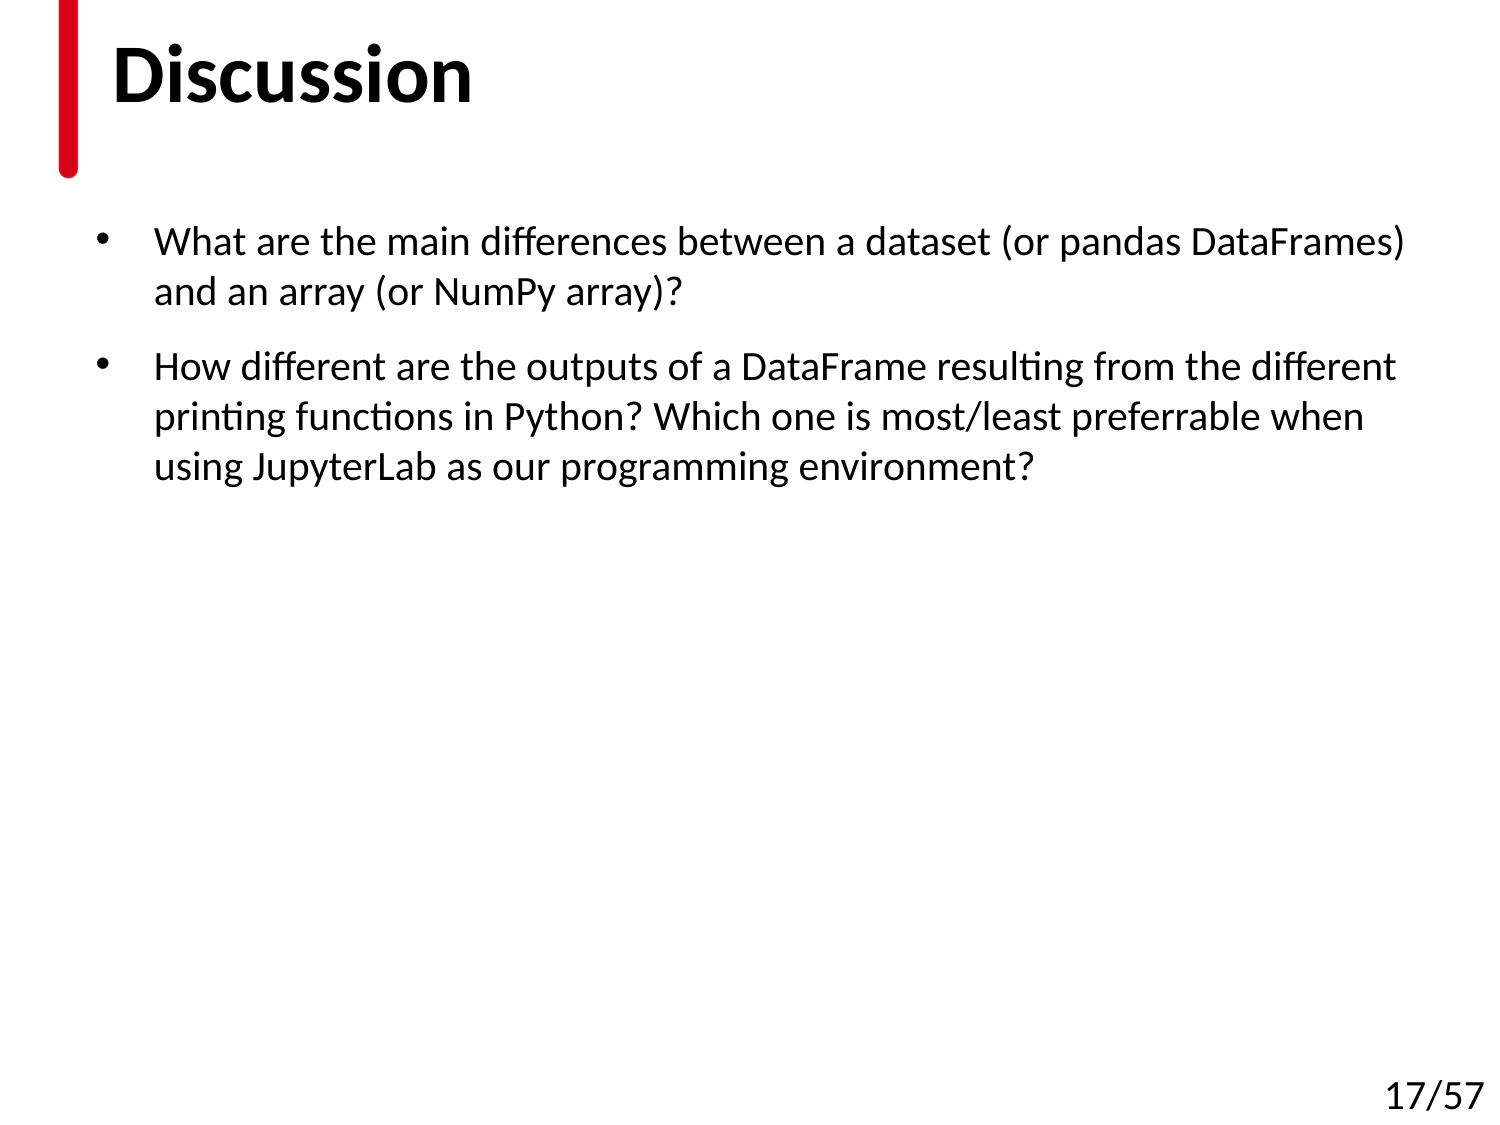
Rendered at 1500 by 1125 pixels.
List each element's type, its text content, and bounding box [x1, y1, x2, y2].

picture [57, 0, 81, 200]
list What are the main differences between a dataset (or pandas DataFrames) and an array (or NumPy array)? How different are the outputs of a DataFrame resulting from the different printing functions in Python? Which one is most/least preferrable when using JupyterLab as our programming environment? [80, 206, 1470, 701]
title Discussion [97, 0, 1500, 138]
